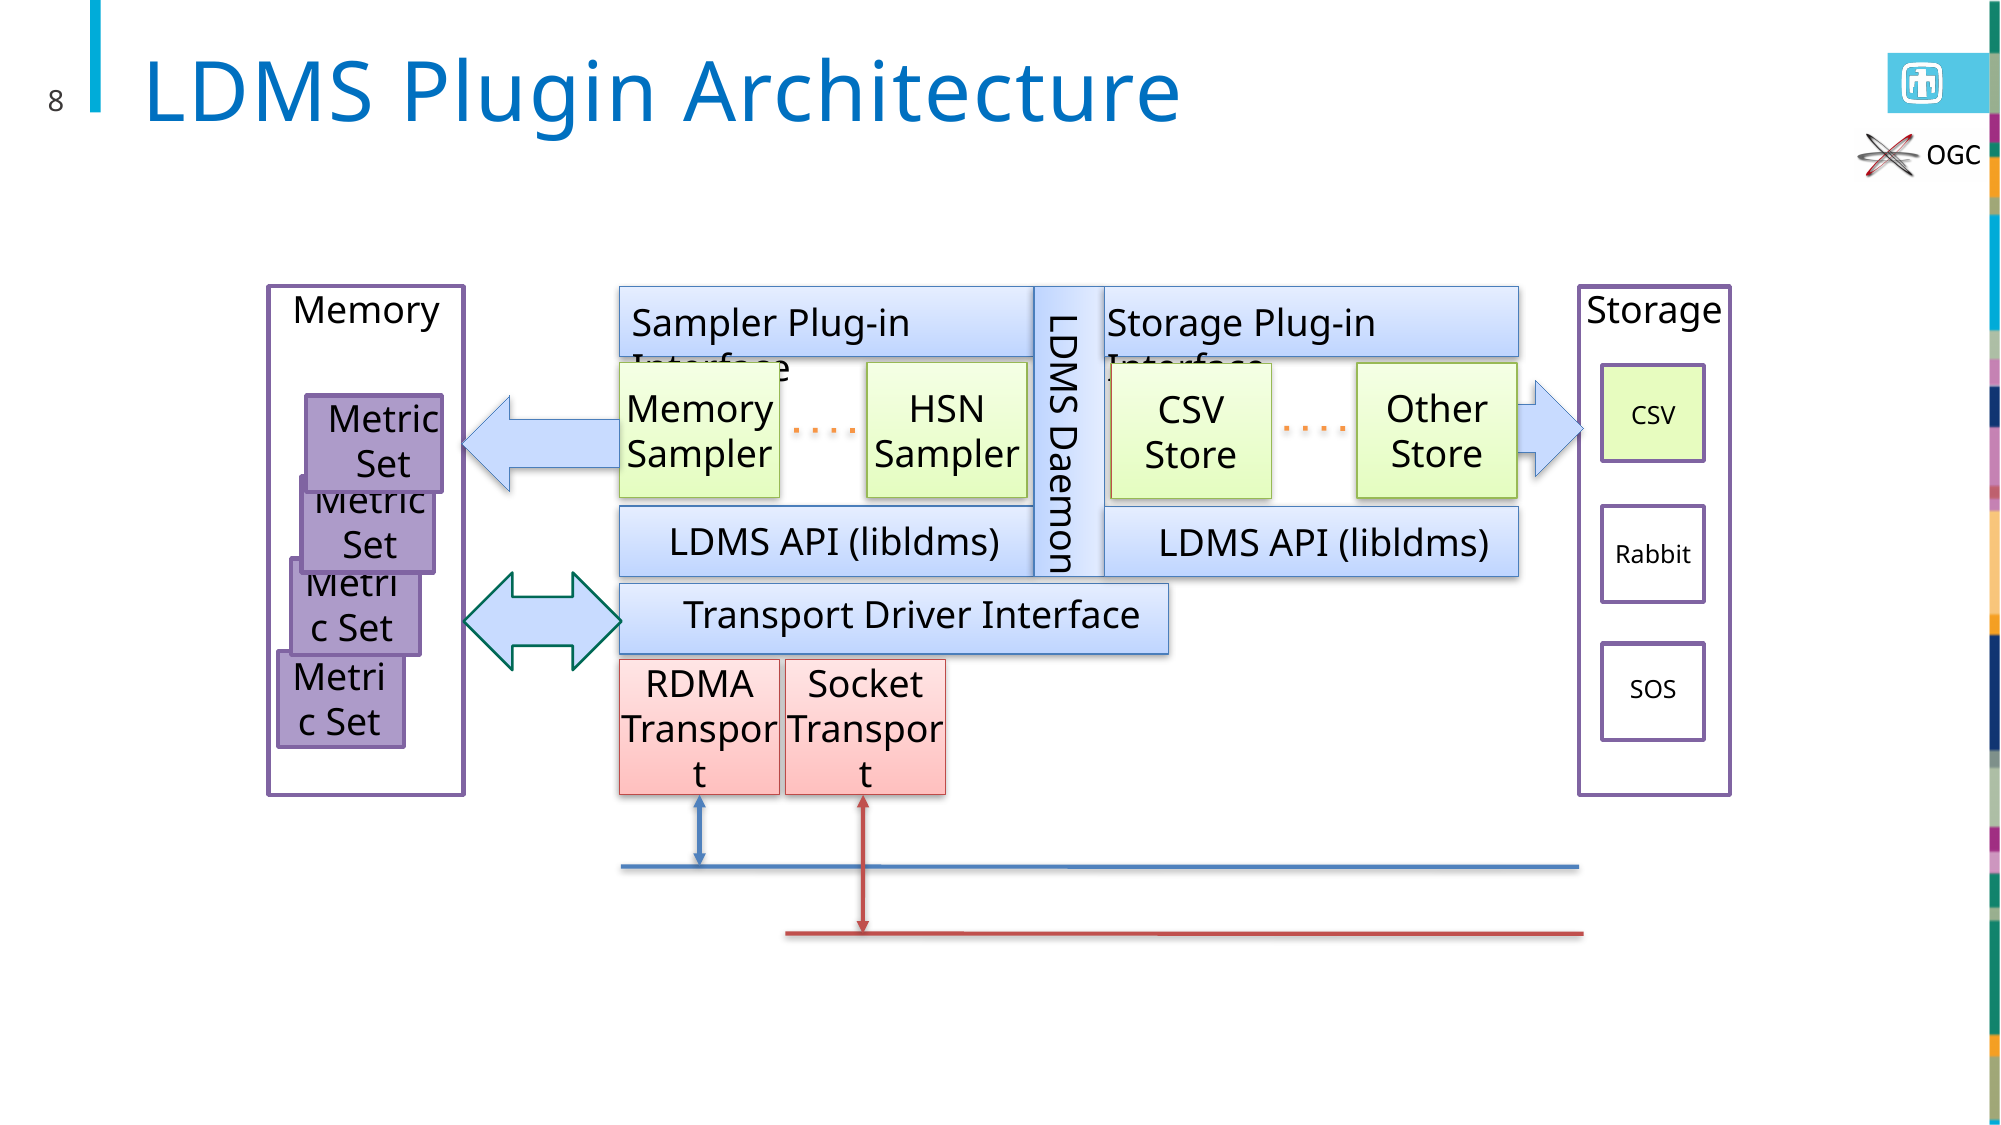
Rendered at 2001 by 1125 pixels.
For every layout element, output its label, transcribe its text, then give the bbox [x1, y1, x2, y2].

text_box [267, 285, 1731, 935]
picture [1901, 62, 1944, 104]
picture [1990, 1, 1999, 215]
picture [1854, 128, 1987, 182]
title LDMS Plugin Architecture [127, 45, 1478, 184]
picture [1990, 330, 1999, 1120]
slide_number 8 [10, 71, 80, 132]
